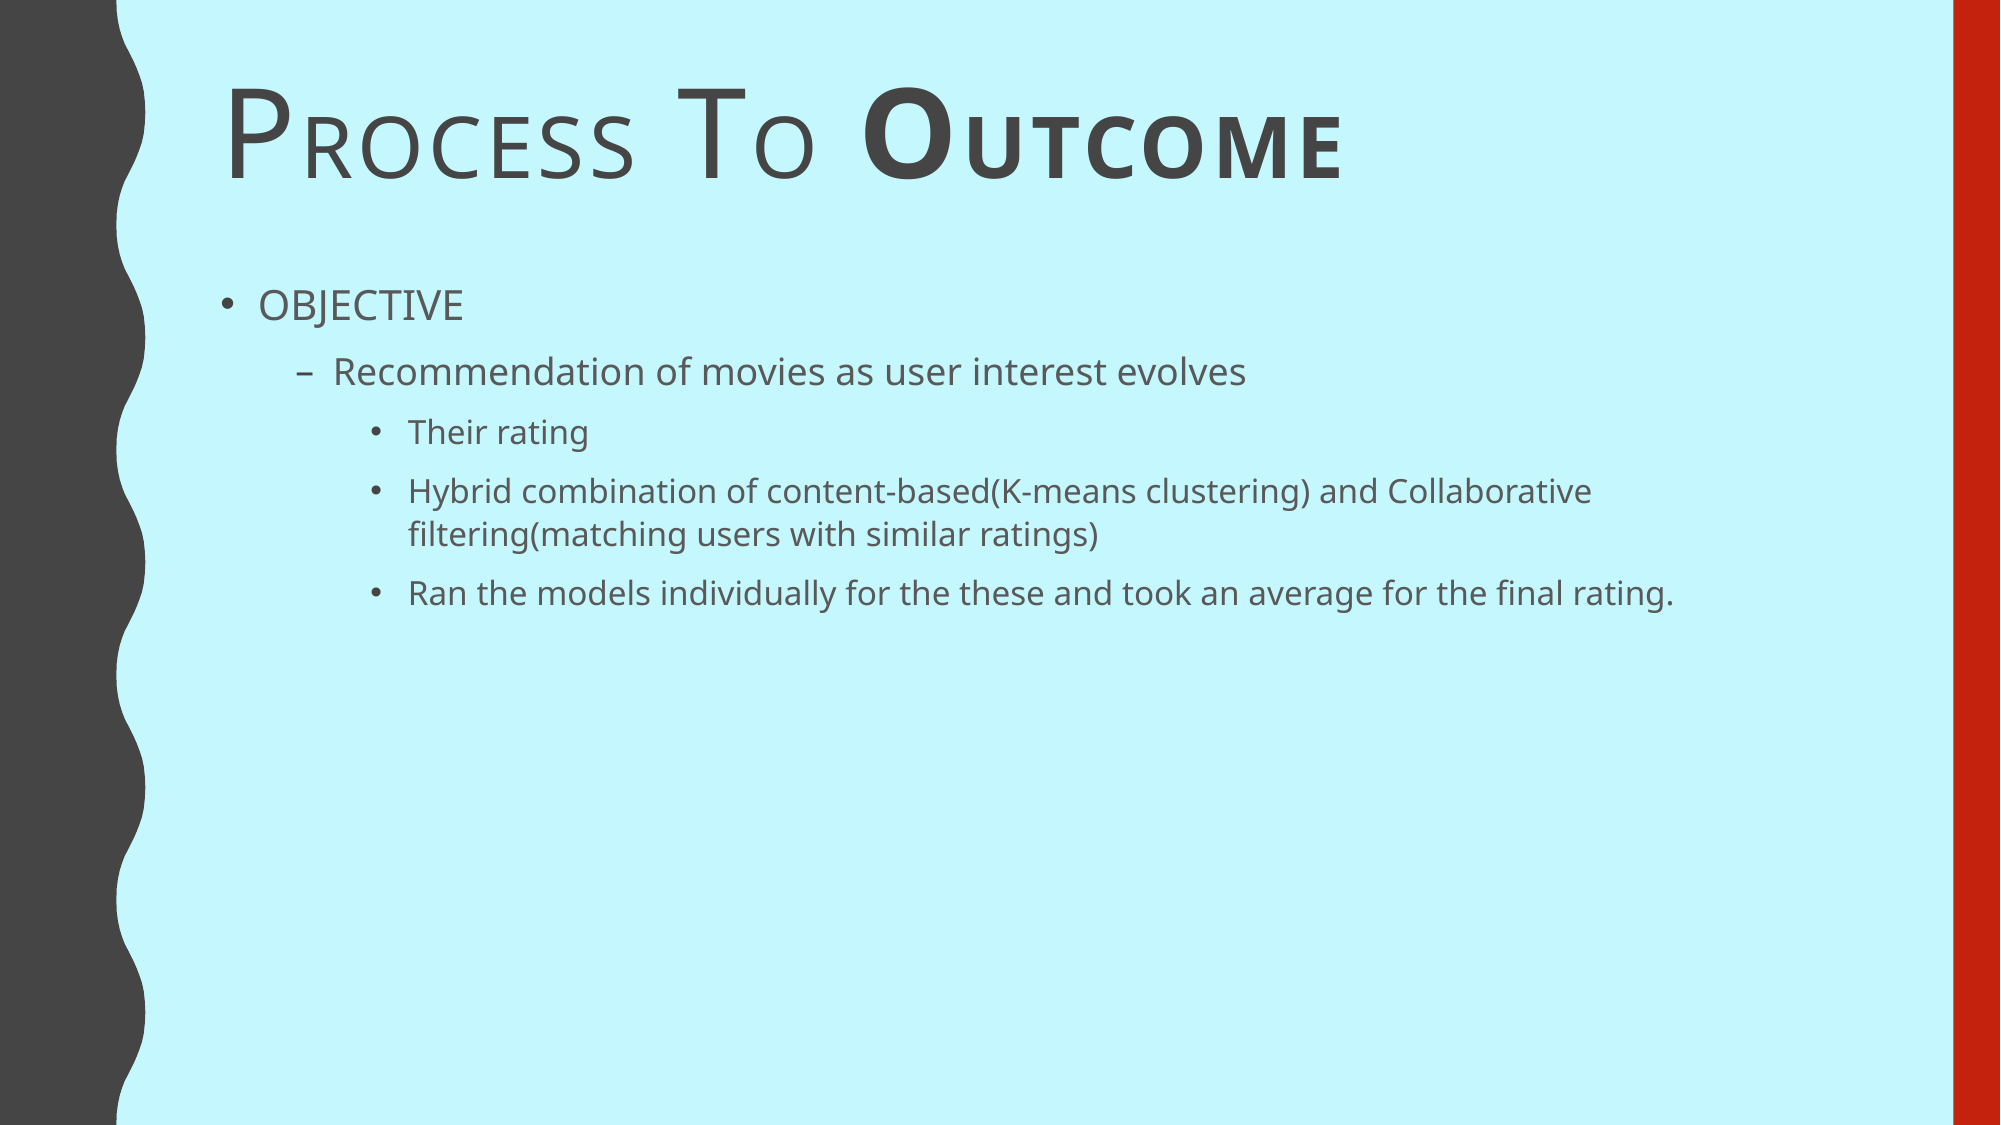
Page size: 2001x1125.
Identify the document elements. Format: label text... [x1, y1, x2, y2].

title PROCESS TO OUTCOME [205, 62, 1875, 266]
list OBJECTIVE Recommendation of movies as user interest evolves Their rating Hybrid combination of content-based(K-means clustering) and Collaborative filtering(matching users with similar ratings) Ran the models individually for the these and took an average for the final rating. [205, 266, 1875, 856]
